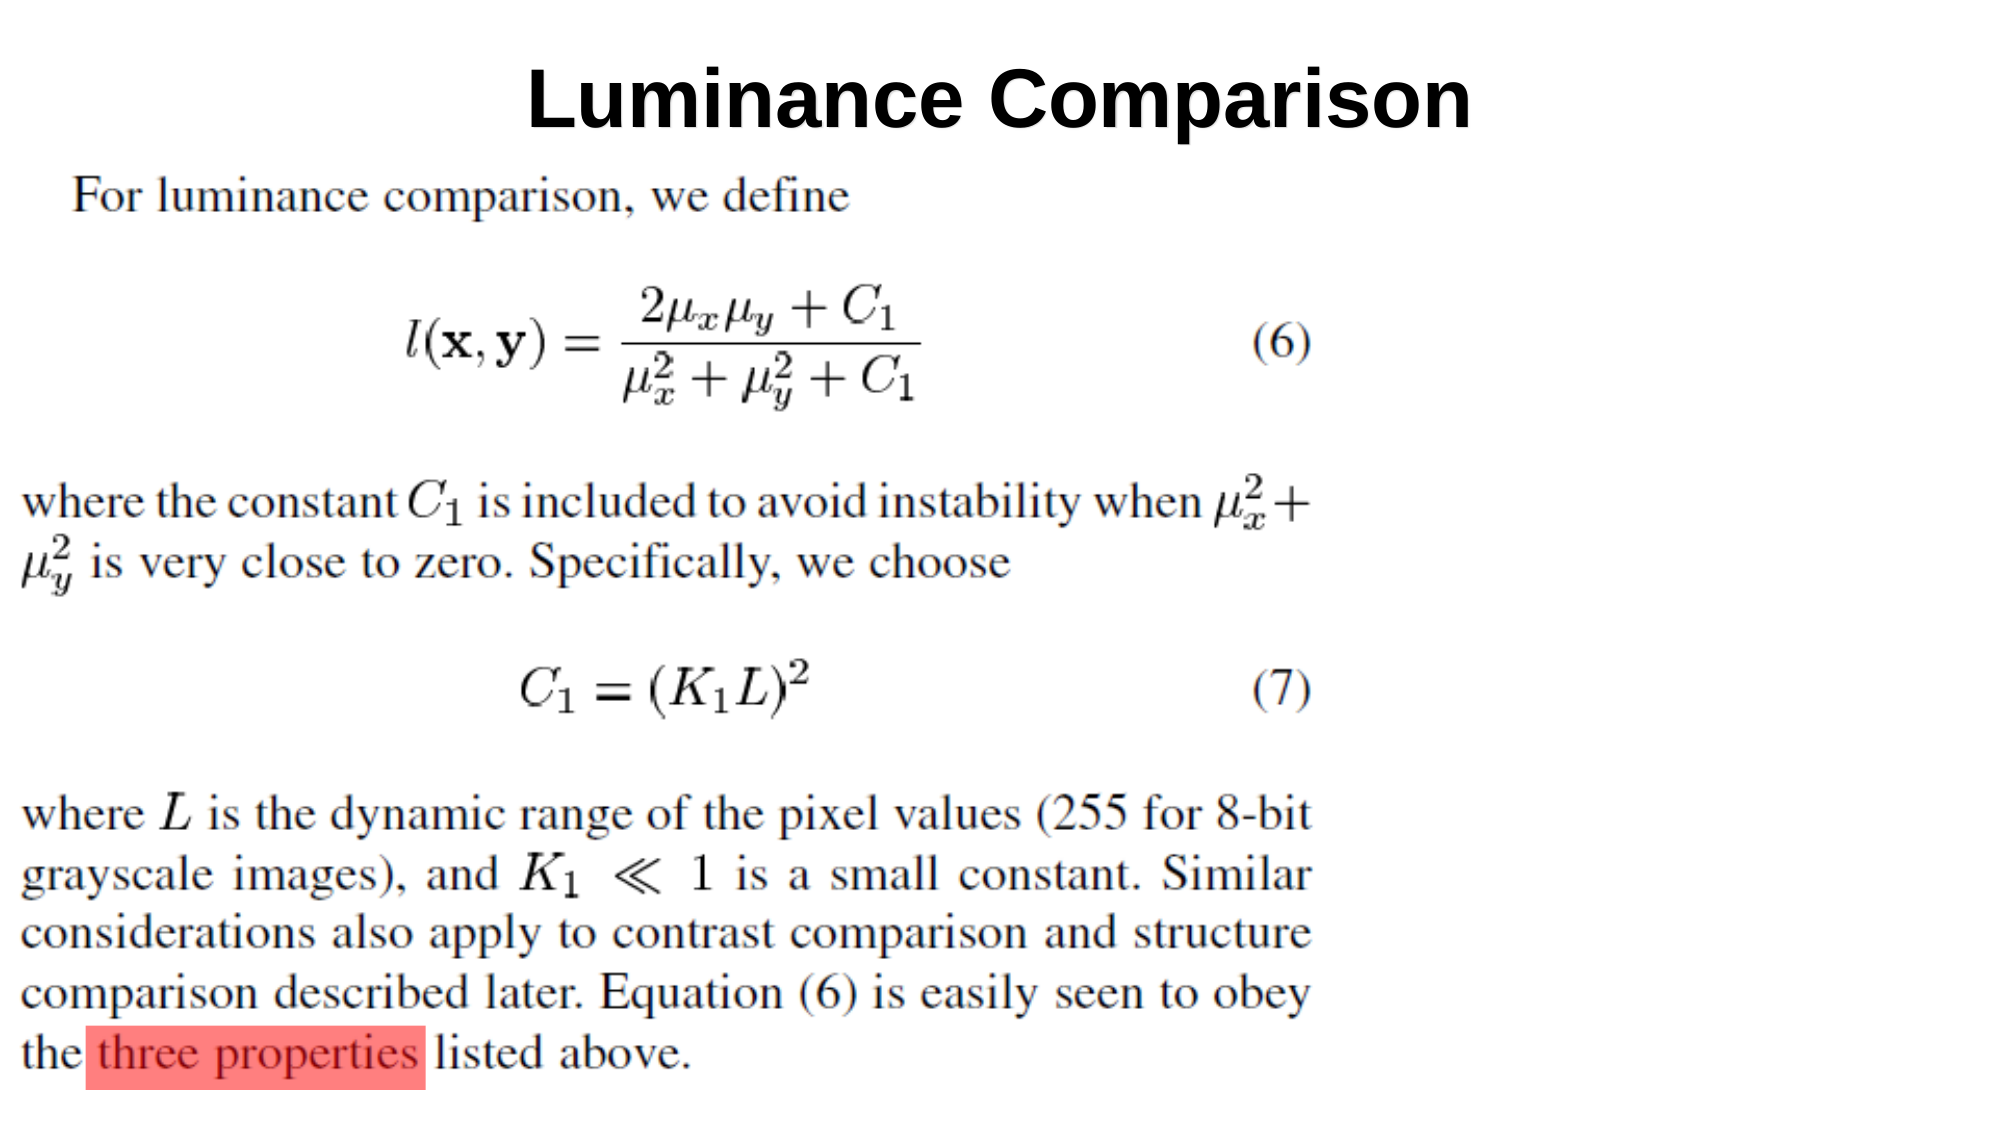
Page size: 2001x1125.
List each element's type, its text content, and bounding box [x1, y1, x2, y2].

picture [9, 162, 1344, 1091]
title Luminance Comparison [33, 24, 1967, 163]
